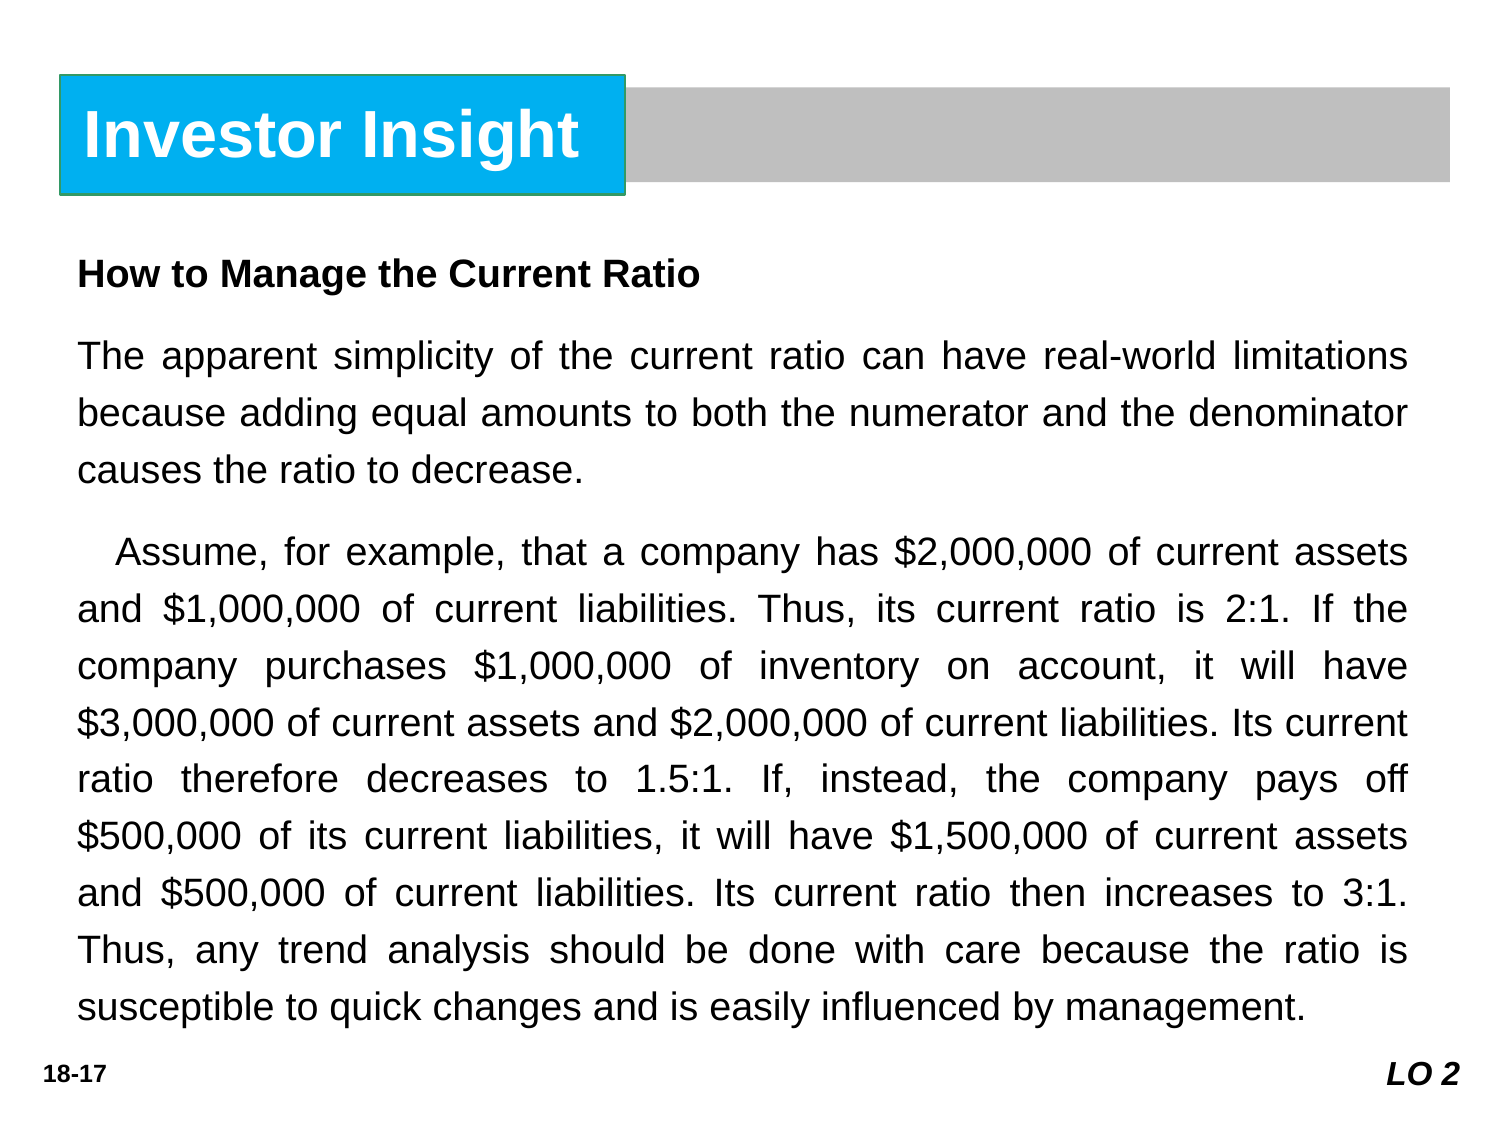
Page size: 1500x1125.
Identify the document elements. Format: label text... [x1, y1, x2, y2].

text_box LO 2 [1346, 1044, 1475, 1100]
text_box How to Manage the Current Ratio The apparent simplicity of the current ratio can have real-world limitations because adding equal amounts to both the numerator and the denominator causes the ratio to decrease. Assume, for example, that a company has $2,000,000 of current assets and $1,000,000 of current liabilities. Thus, its current ratio is 2:1. If the company purchases $1,000,000 of inventory on account, it will have $3,000,000 of current assets and $2,000,000 of current liabilities. Its current ratio therefore decreases to 1.5:1. If, instead, the company pays off $500,000 of its current liabilities, it will have $1,500,000 of current assets and $500,000 of current liabilities. Its current ratio then increases to 3:1. Thus, any trend analysis should be done with care because the ratio is susceptible to quick changes and is easily influenced by management. [62, 223, 1425, 1044]
text_box Investor Insight [60, 75, 625, 195]
text_box [625, 87, 1450, 183]
